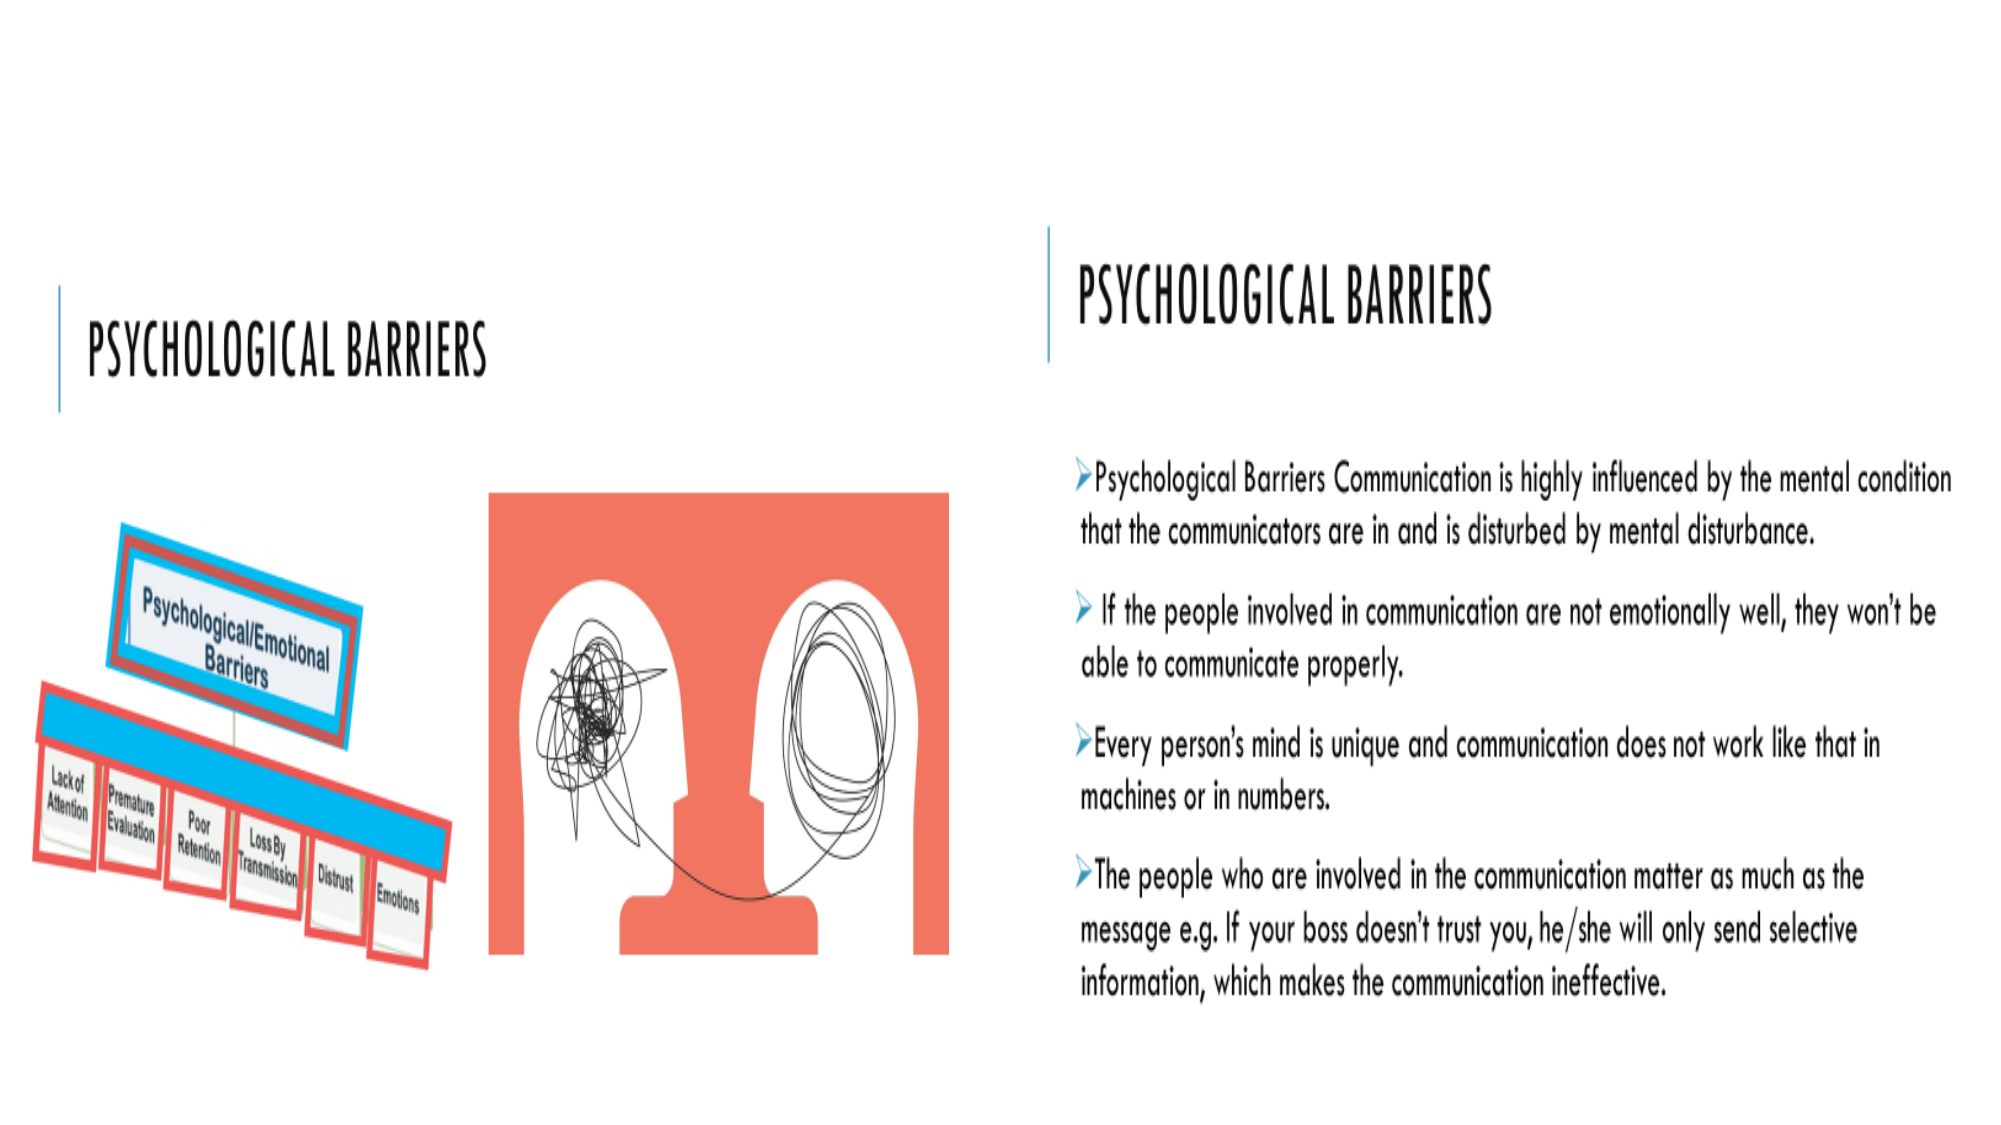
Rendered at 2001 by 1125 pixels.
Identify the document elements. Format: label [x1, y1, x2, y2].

picture [987, 104, 1972, 1125]
picture [0, 170, 949, 1125]
